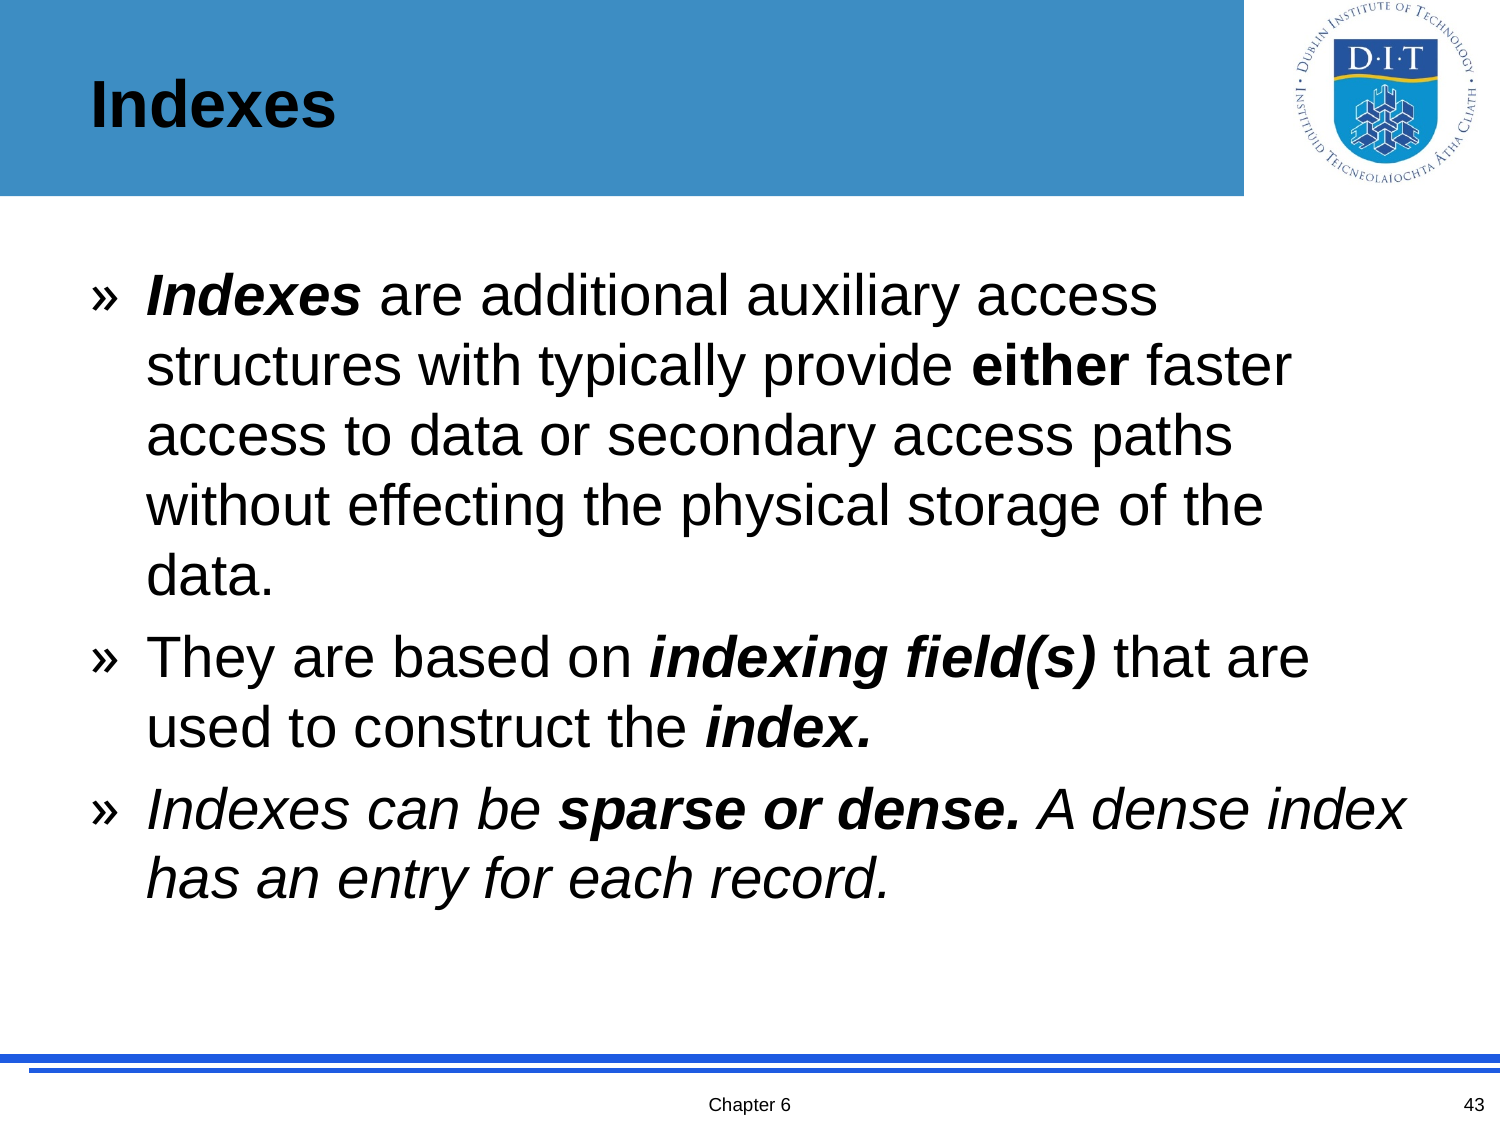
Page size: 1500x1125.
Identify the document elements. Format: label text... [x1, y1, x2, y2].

slide_number 43 [1149, 1084, 1500, 1125]
title Indexes [74, 18, 1105, 182]
list Indexes are additional auxiliary access structures with typically provide either faster access to data or secondary access paths without effecting the physical storage of the data. They are based on indexing field(s) that are used to construct the index. Indexes can be sparse or dense. A dense index has an entry for each record. [74, 249, 1426, 1051]
picture [1293, 0, 1478, 185]
footer Chapter 6 [512, 1084, 988, 1125]
